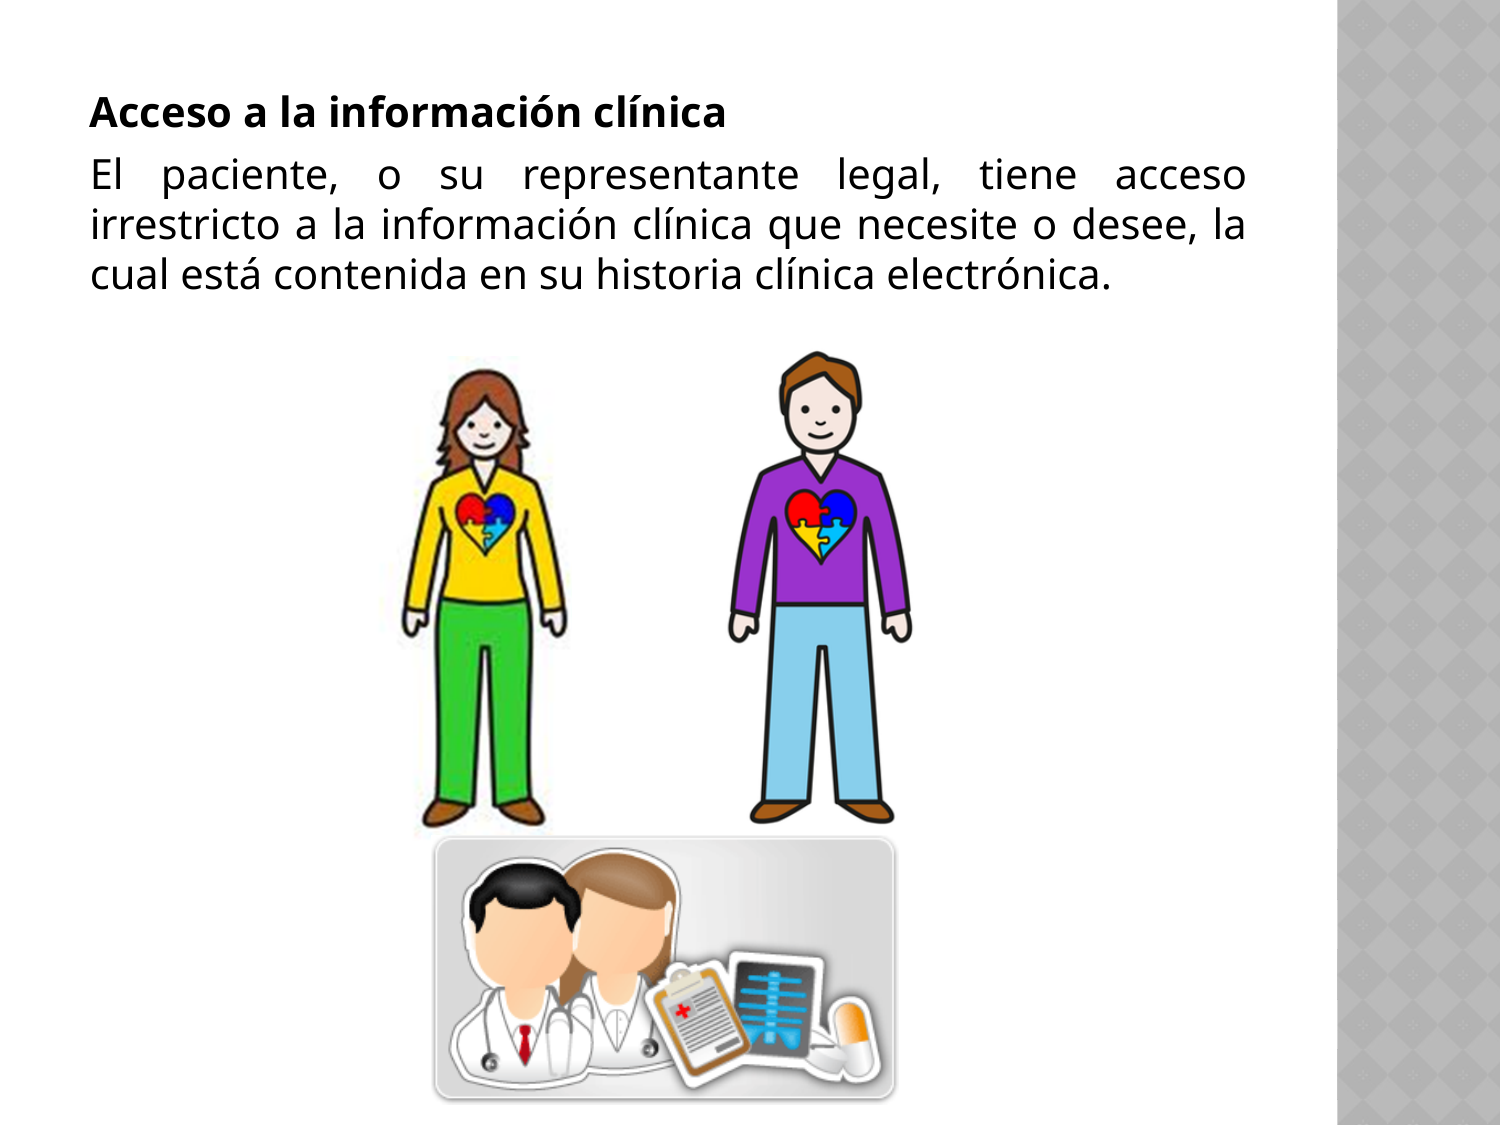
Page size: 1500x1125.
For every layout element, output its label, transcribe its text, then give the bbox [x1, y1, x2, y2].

list Acceso a la información clínica El paciente, o su representante legal, tiene acceso irrestricto a la información clínica que necesite o desee, la cual está contenida en su historia clínica electrónica. [75, 78, 1263, 1059]
picture [241, 339, 1070, 1106]
